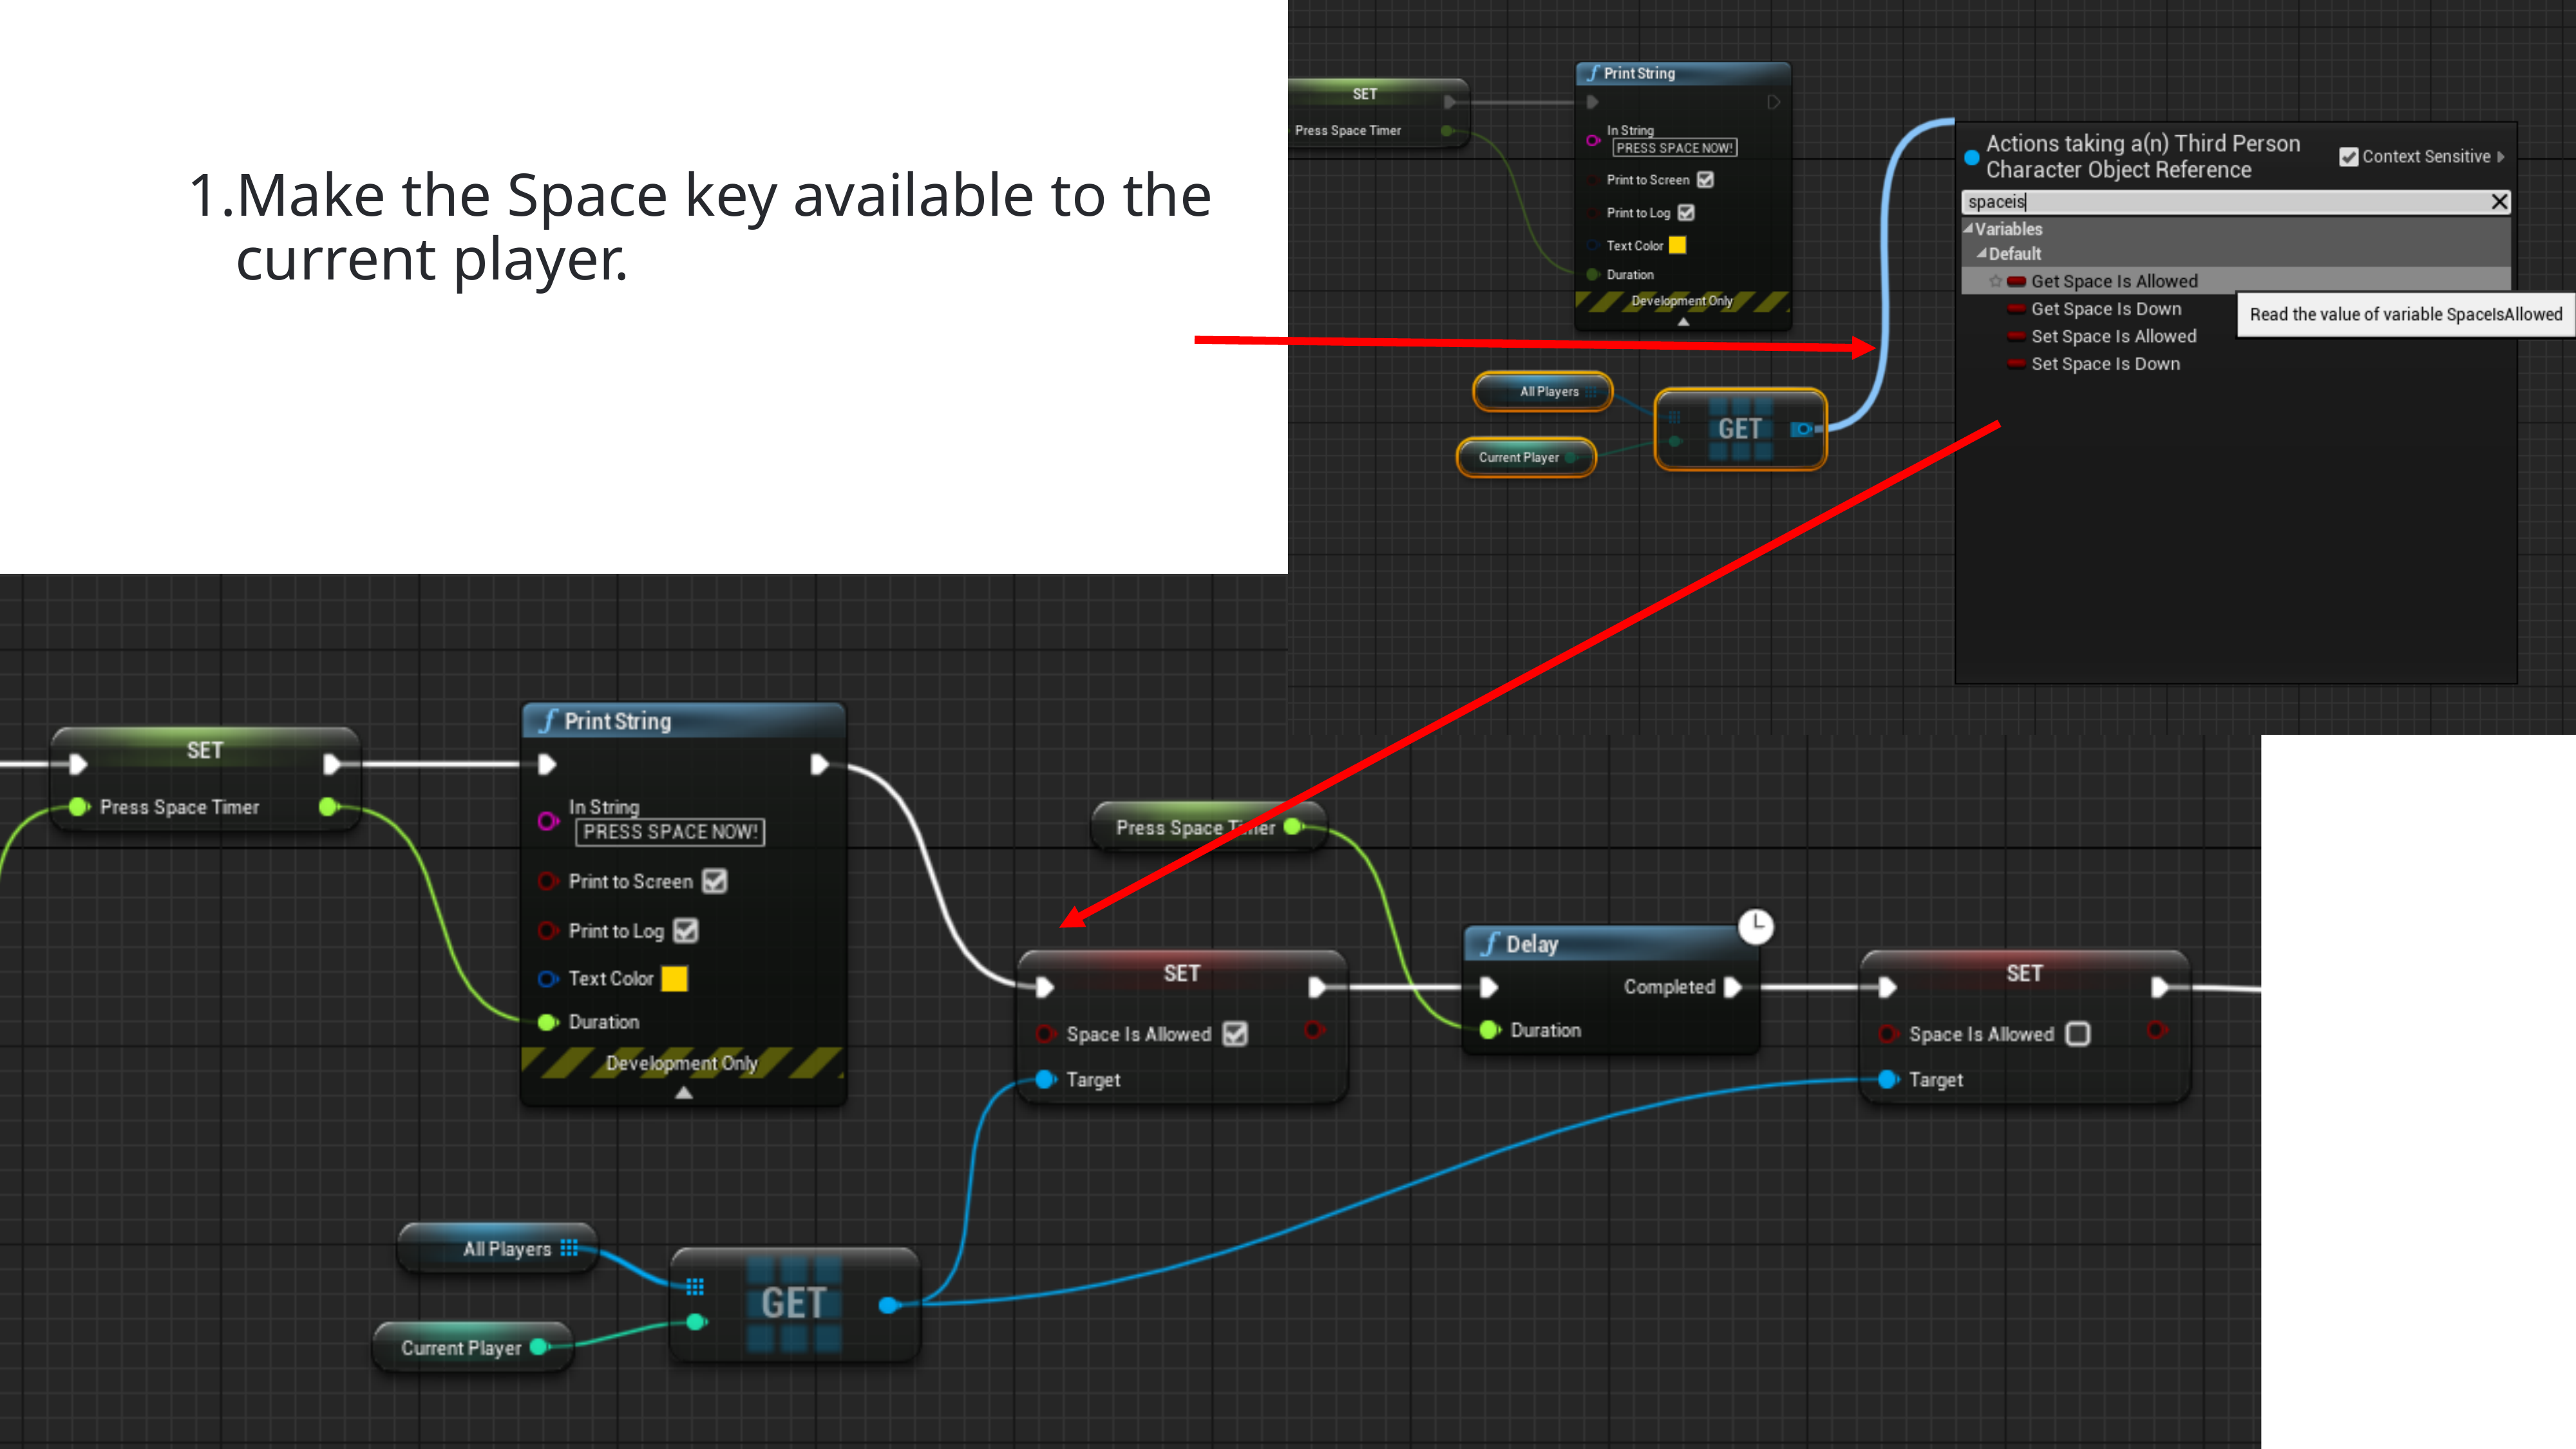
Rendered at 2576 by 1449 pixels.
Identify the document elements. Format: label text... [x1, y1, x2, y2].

picture [0, 0, 2576, 1449]
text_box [1059, 422, 2000, 928]
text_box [1194, 339, 1877, 348]
title Make the Space key available to the current player. [177, 77, 1283, 444]
